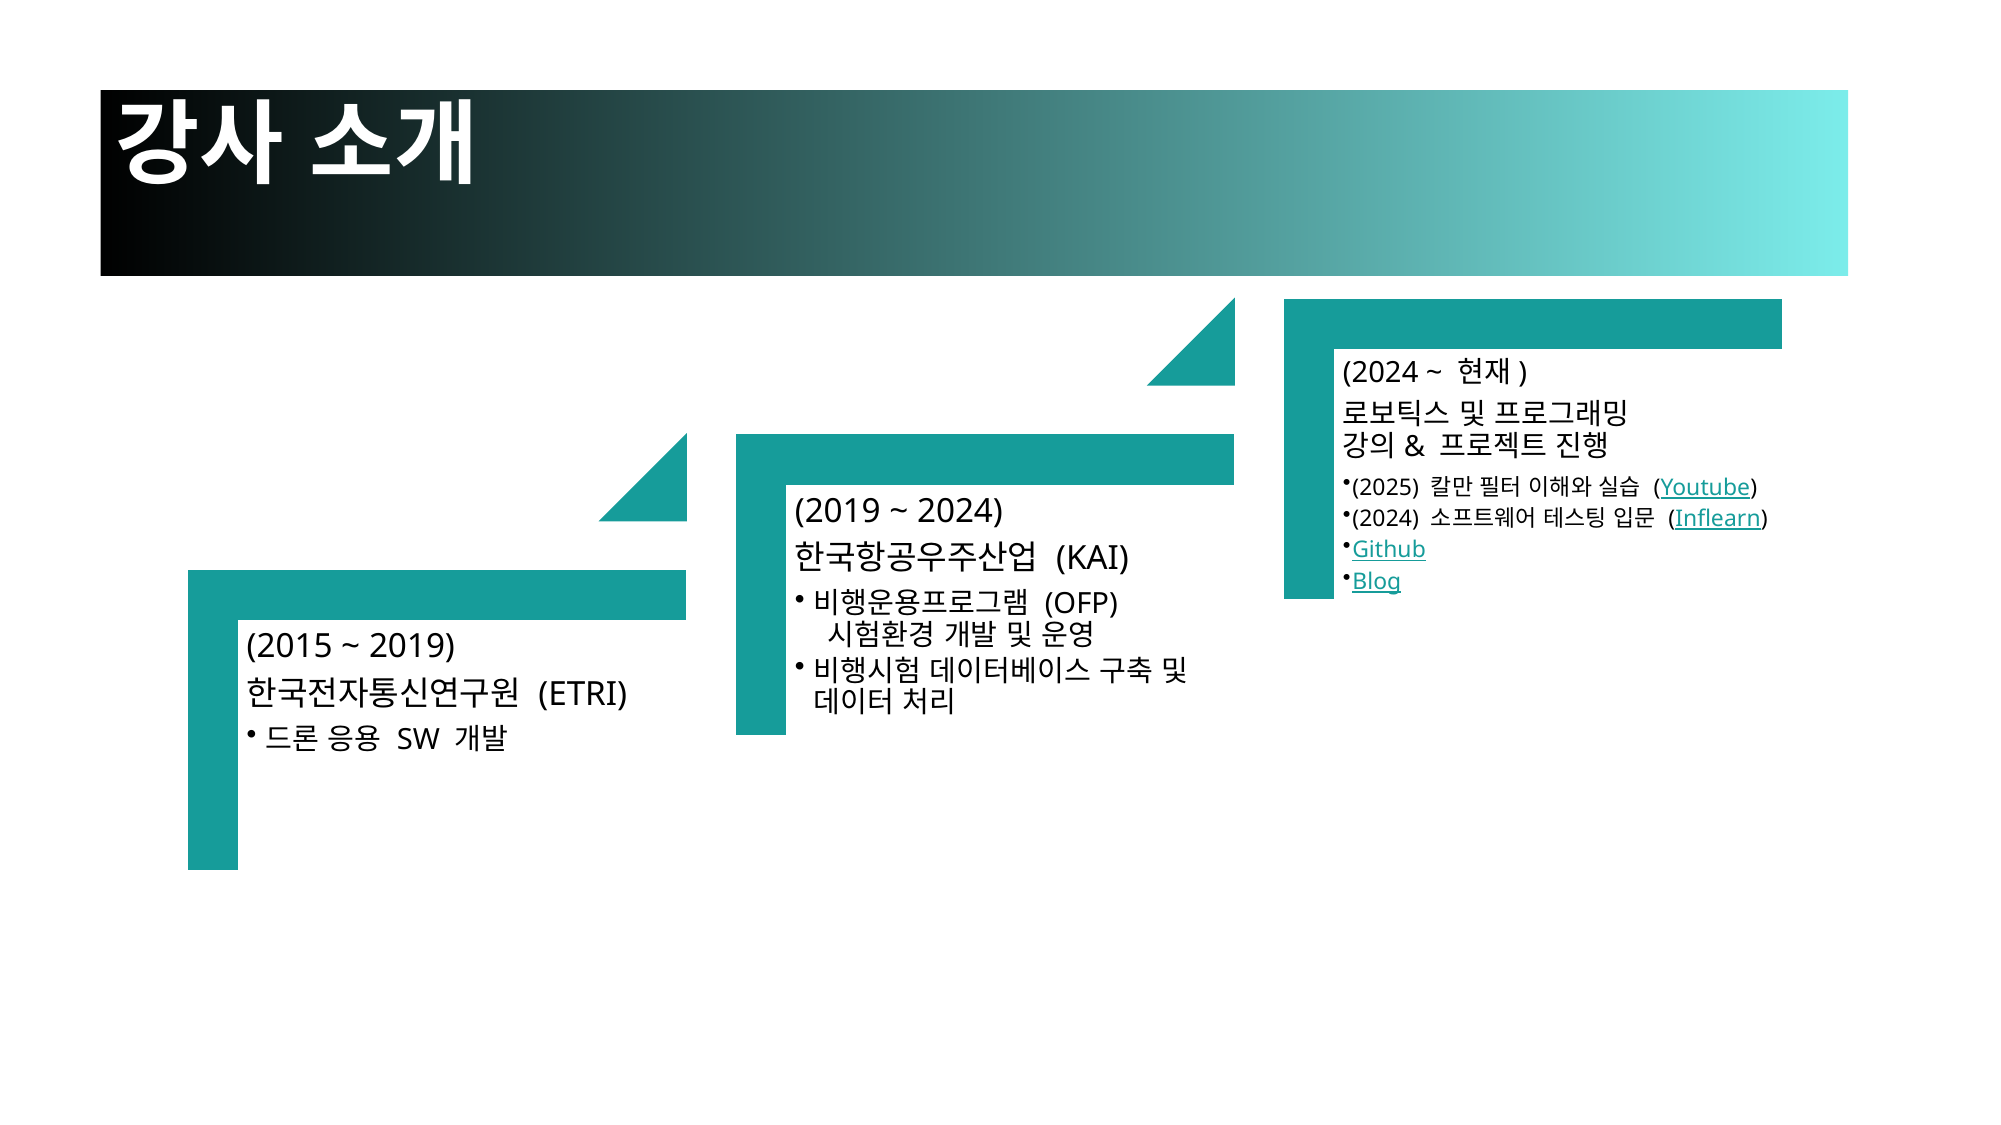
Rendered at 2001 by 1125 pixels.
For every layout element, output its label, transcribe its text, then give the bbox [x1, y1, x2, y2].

title 강사 소개 [100, 90, 1849, 276]
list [0, 299, 1971, 1014]
